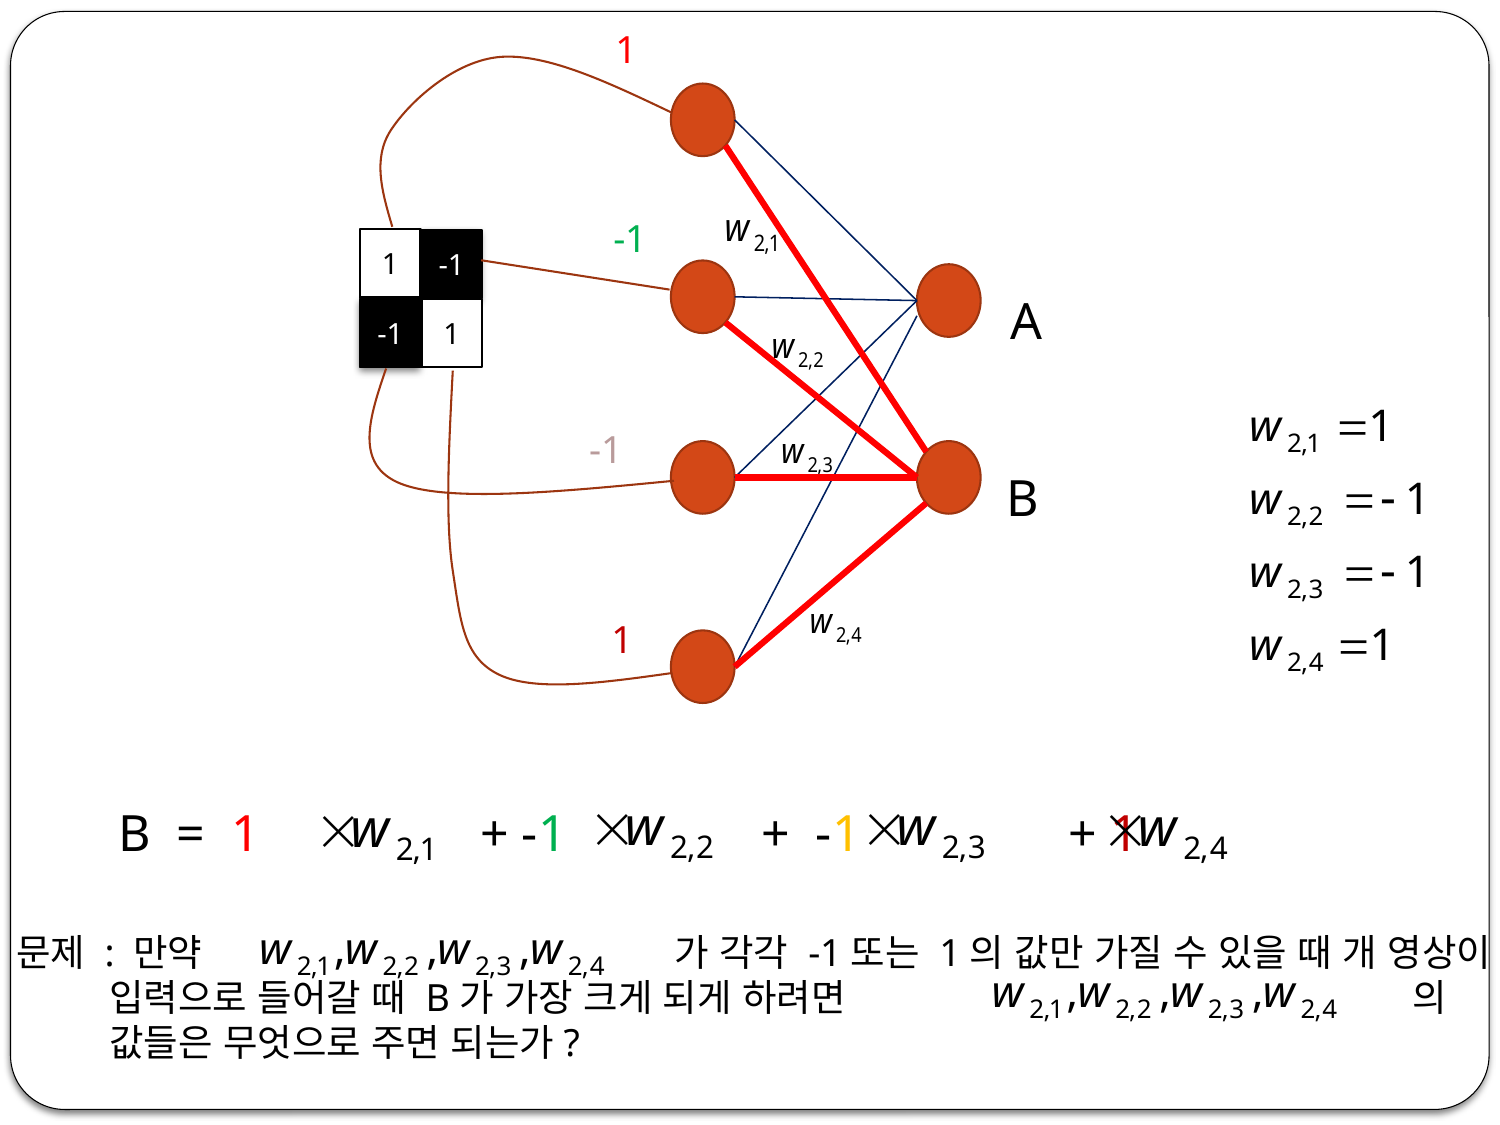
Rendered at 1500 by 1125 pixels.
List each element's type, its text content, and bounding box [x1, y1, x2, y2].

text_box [312, 788, 443, 875]
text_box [1099, 787, 1240, 874]
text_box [1249, 392, 1428, 686]
text_box B = 1 + -1 + -1 + 1 [447, 793, 581, 869]
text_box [359, 56, 1047, 704]
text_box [858, 786, 994, 873]
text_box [259, 916, 627, 988]
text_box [992, 959, 1360, 1031]
text_box B = 1 + -1 + -1 + 1 [998, 793, 1093, 869]
text_box 1 [600, 19, 652, 54]
text_box B = 1 + -1 + -1 + 1 [103, 793, 307, 869]
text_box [586, 786, 722, 873]
text_box B = 1 + -1 + -1 + 1 [726, 793, 852, 869]
text_box 문제 : 만약 가 각각 -1또는 1의 값만 가질 수 있을 때 개 영상이 입력으로 들어갈 때 B가 가장 크게 되게 하려면 의 값들은 무엇으로 주면 되는가? [1, 921, 1500, 1072]
